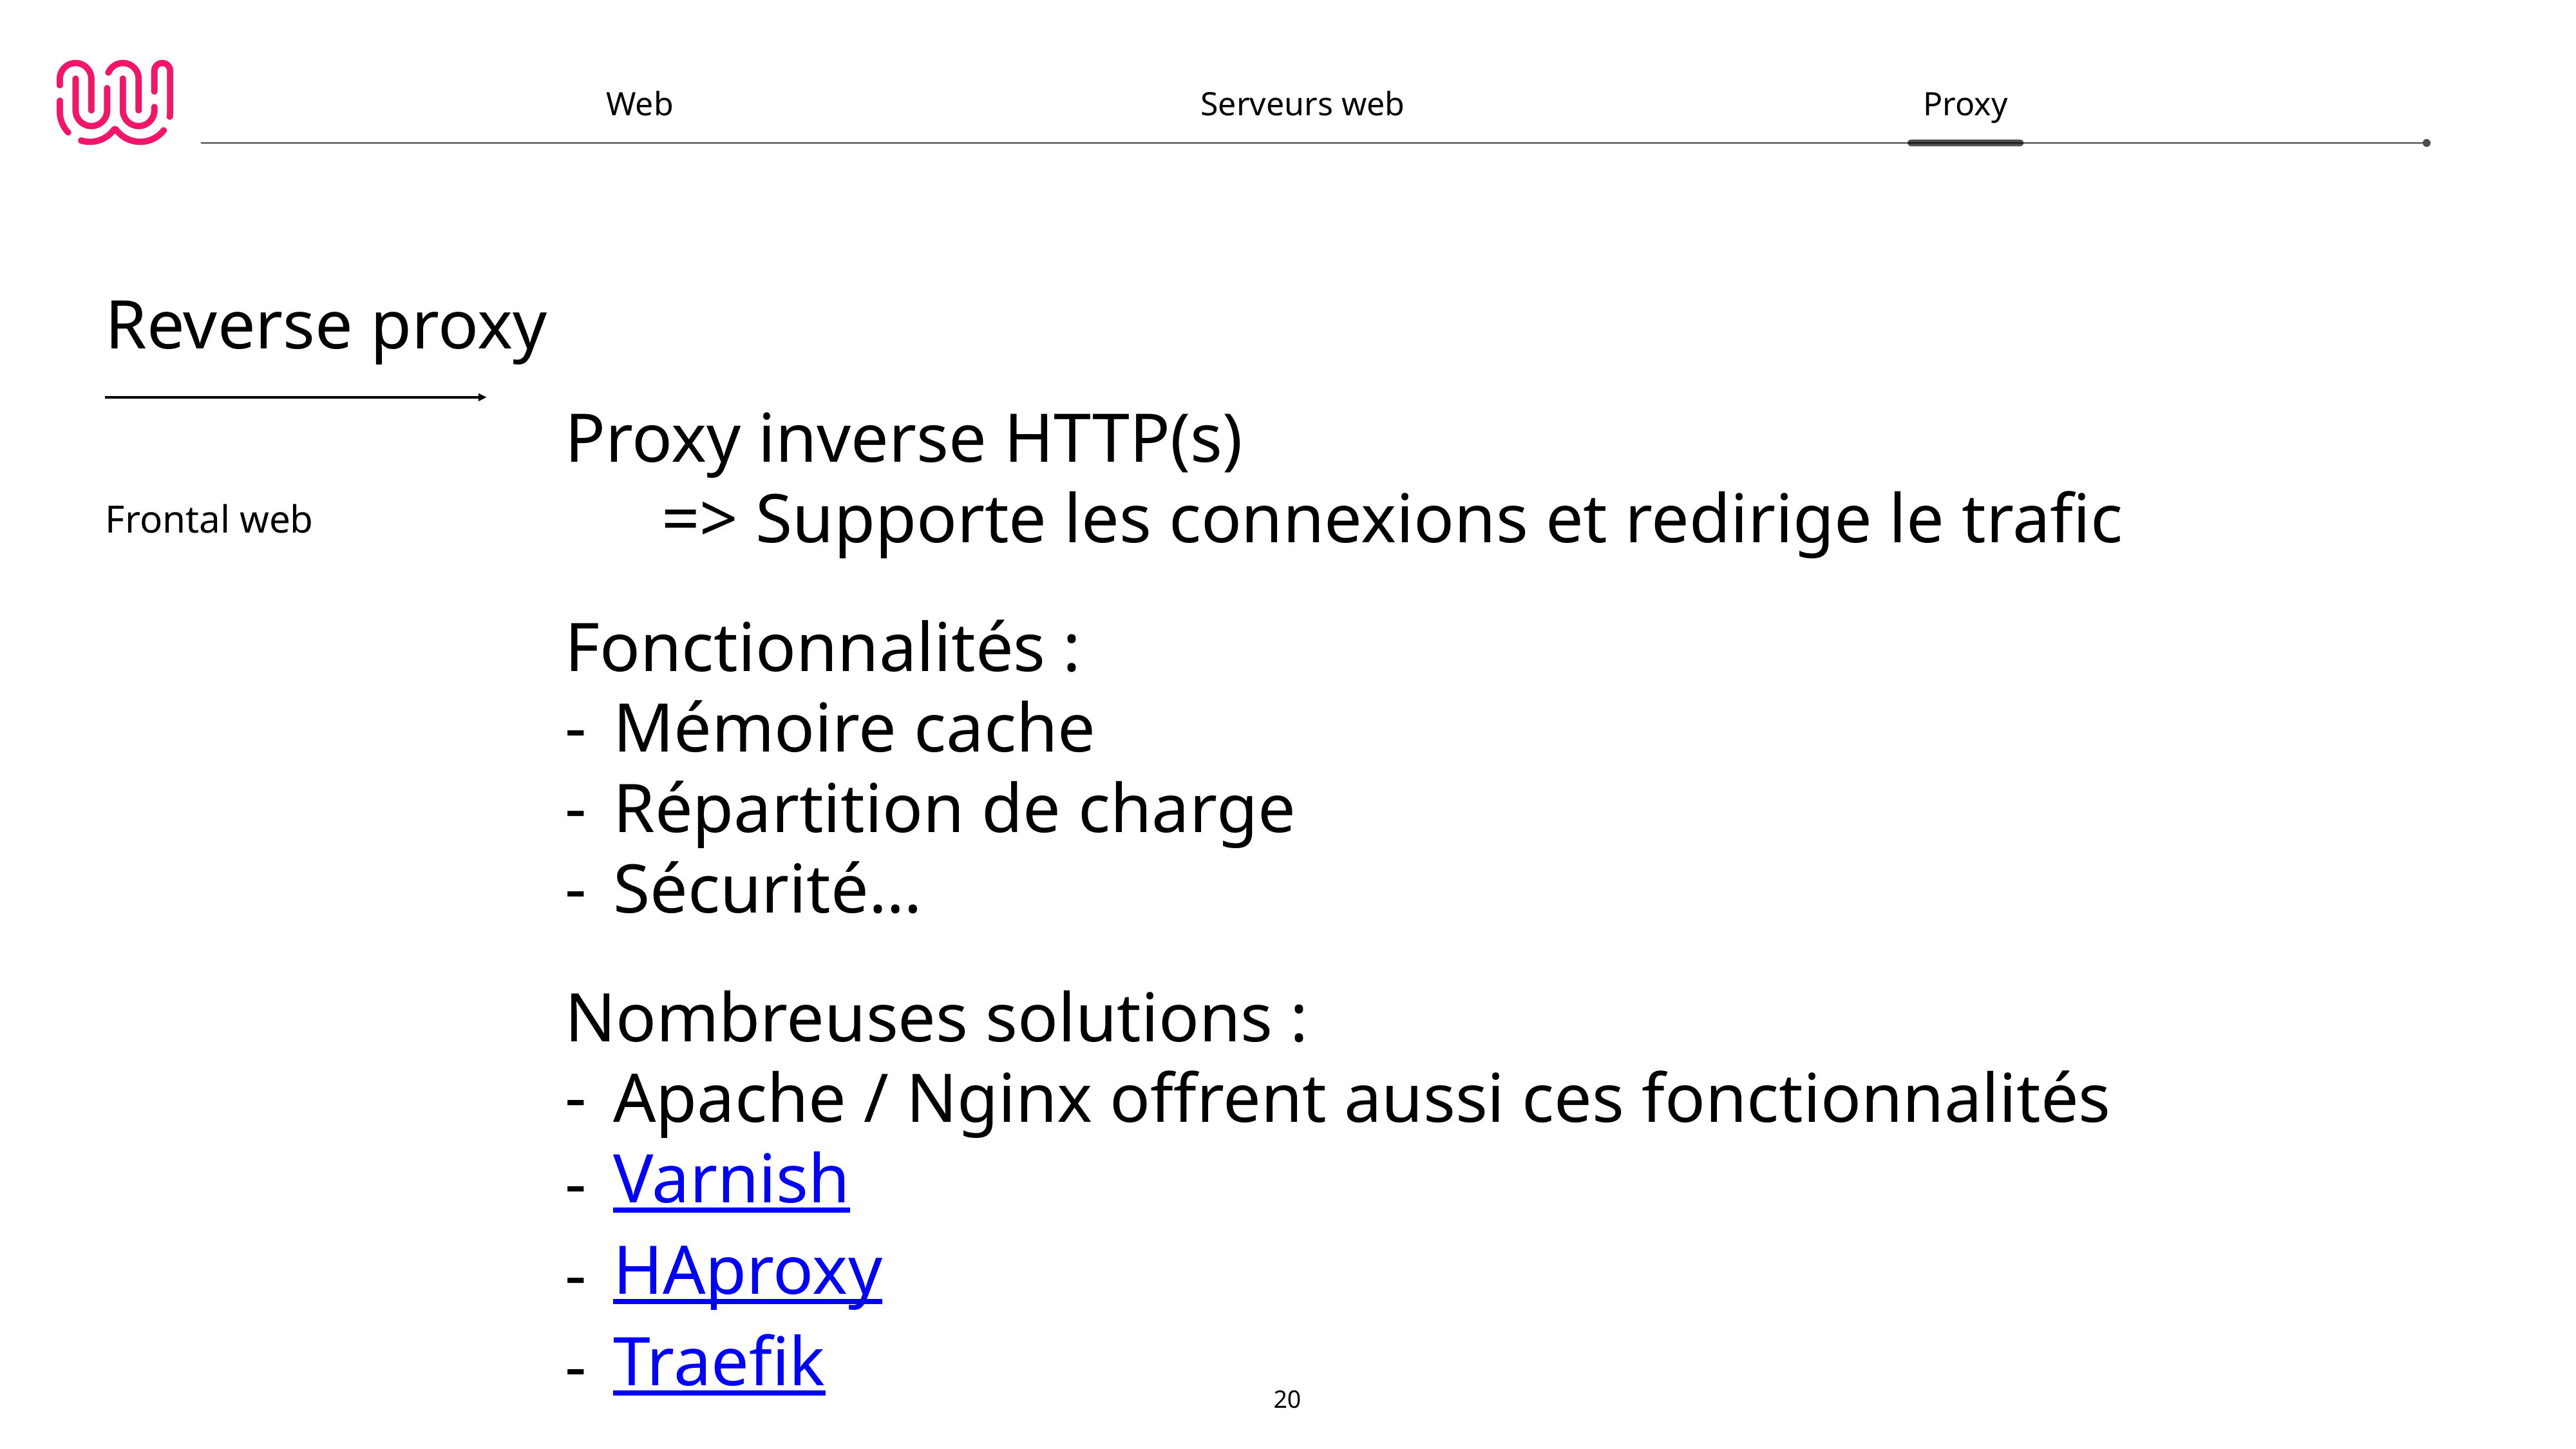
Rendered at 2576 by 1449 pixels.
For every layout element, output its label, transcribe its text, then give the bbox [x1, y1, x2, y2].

picture [57, 60, 173, 146]
slide_number ‹#› [1267, 571, 1307, 1423]
text_box Proxy [1763, 78, 2168, 128]
text_box [1908, 139, 2024, 142]
text_box Serveurs web [1100, 78, 1506, 128]
text_box Reverse proxy [100, 276, 1180, 368]
text_box Web [437, 78, 843, 128]
text_box Proxy inverse HTTP(s) => Supporte les connexions et redirige le trafic Fonctionnalités : Mémoire cache Répartition de charge Sécurité… Nombreuses solutions : Apache / Nginx offrent aussi ces fonctionnalités Varnish HAproxy Traefik [555, 410, 2427, 1395]
text_box Frontal web [100, 489, 471, 545]
text_box [1908, 144, 2023, 147]
